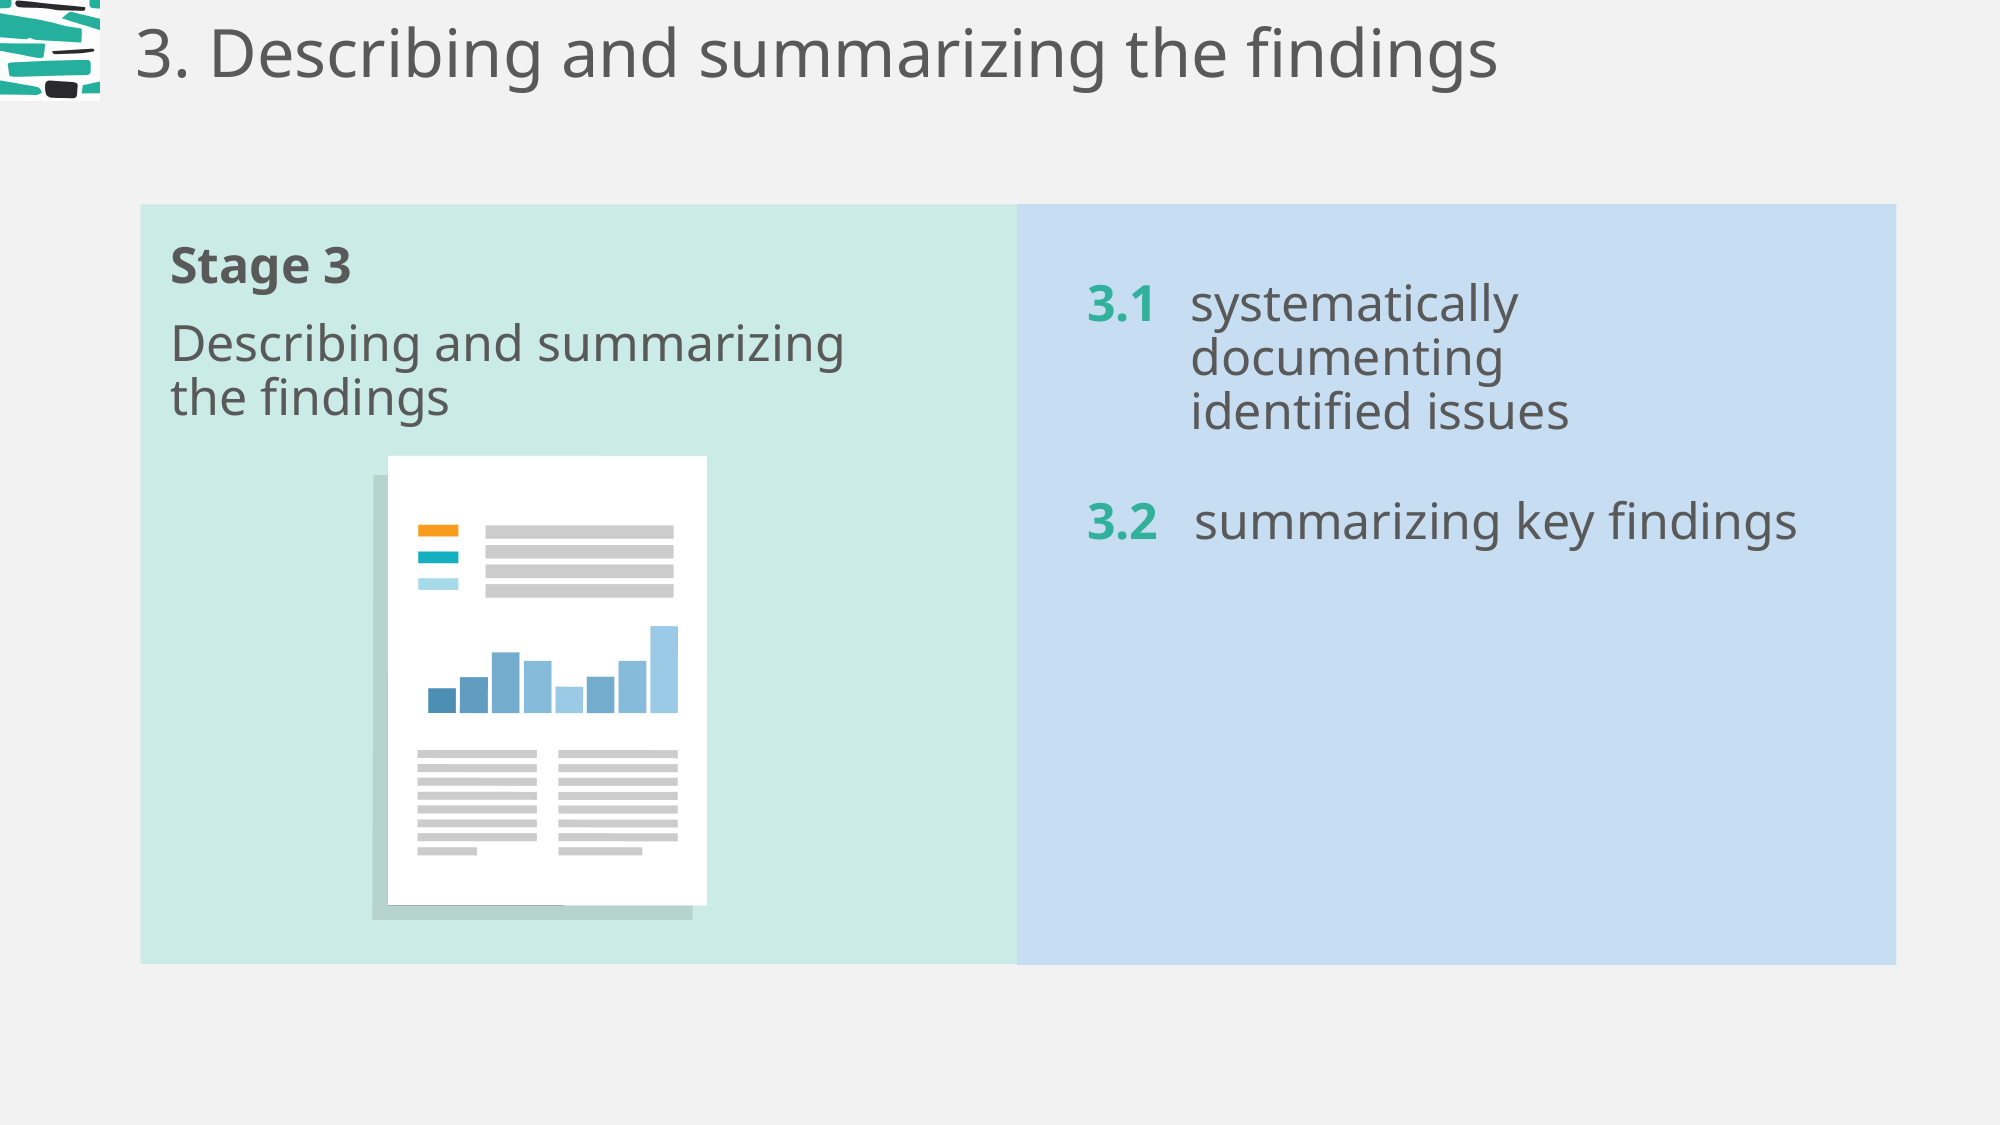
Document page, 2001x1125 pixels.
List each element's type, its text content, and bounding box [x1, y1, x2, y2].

text_box [1017, 204, 1897, 965]
text_box 3.2 [1072, 488, 1180, 558]
text_box summarizing key findings [1180, 488, 1880, 558]
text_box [0, 0, 1780, 101]
text_box Stage 3 Describing and summarizing the findings [140, 204, 1017, 964]
picture [372, 455, 707, 920]
text_box systematically documenting identified issues [1175, 270, 1736, 448]
text_box 3.1 [1072, 270, 1180, 340]
